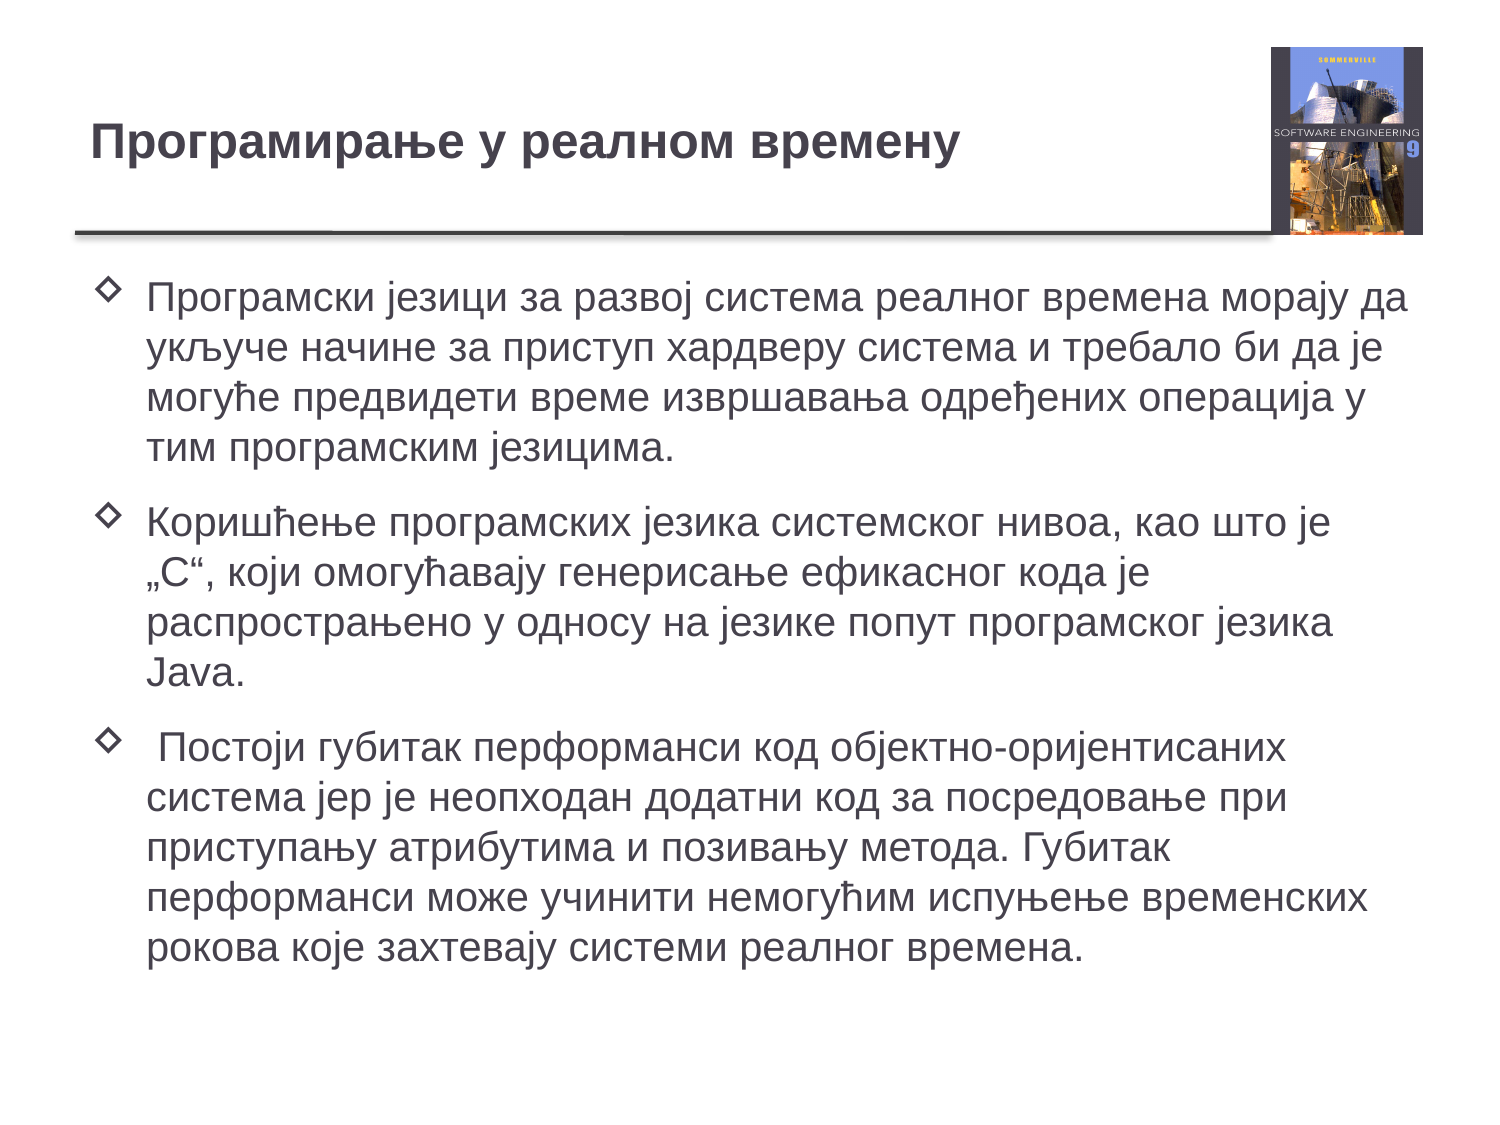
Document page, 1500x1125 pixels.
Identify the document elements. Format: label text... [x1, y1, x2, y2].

title Програмирање у реалном времену [74, 44, 1272, 233]
list Програмски језици за развој система реалног времена морају да укључе начине за приступ хардверу система и требало би да је могуће предвидети време извршавања одређених операција у тим програмским језицима. Коришћење програмских језика системског нивоа, као што је „C“, који омогућавају генерисање ефикасног кода је распрострањено у односу на језике попут програмског језика Java. Постоји губитак перформанси код објектно-оријентисаних система јер је неопходан додатни код за посредовање при приступању атрибутима и позивању метода. Губитак перформанси може учинити немогућим испуњење временских рокова које захтевају системи реалног времена. [75, 262, 1425, 1005]
picture [1272, 47, 1423, 235]
